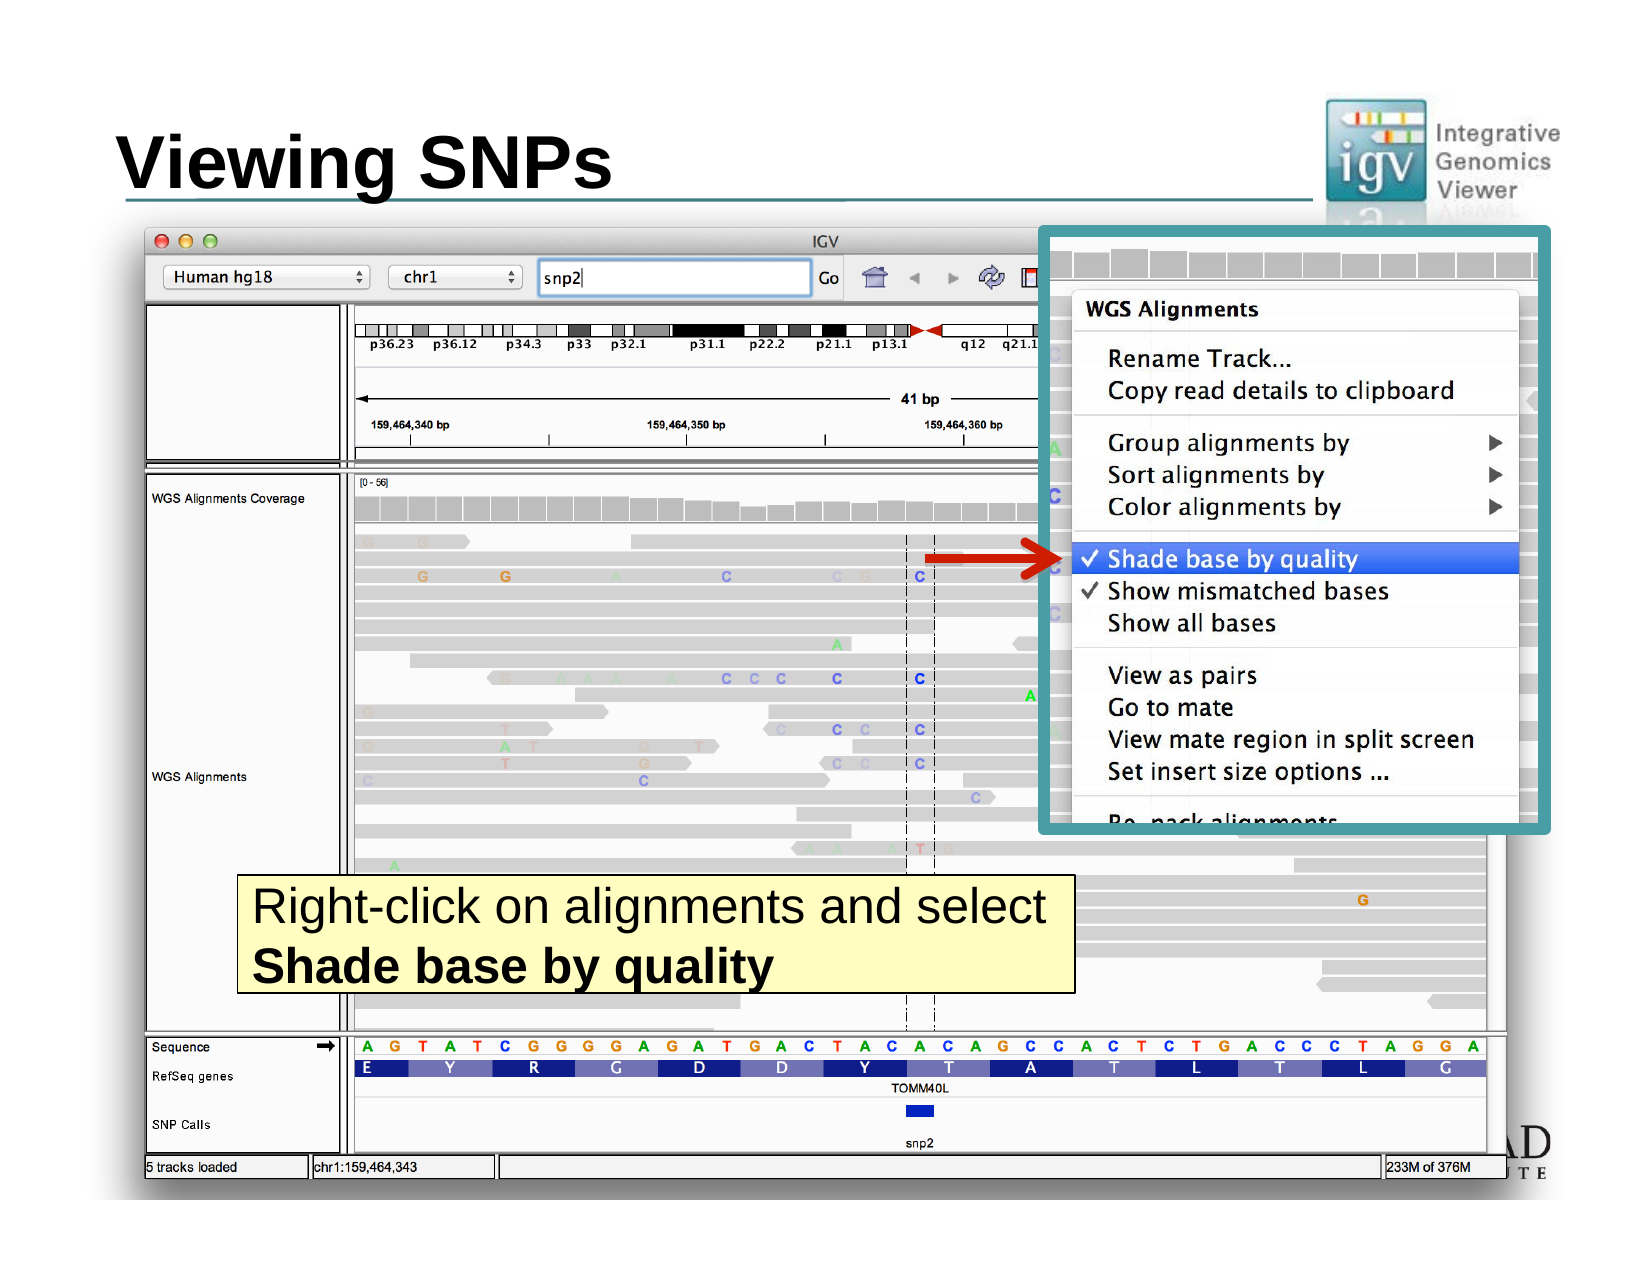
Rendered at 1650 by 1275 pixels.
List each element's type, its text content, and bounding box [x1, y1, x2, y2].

picture [1325, 92, 1560, 185]
text_box [1043, 231, 1545, 829]
text_box Right-click on alignments and select Shade base by quality [237, 874, 1076, 994]
title Viewing SNPs [113, 113, 1537, 327]
text_box [1020, 537, 1063, 580]
text_box [75, 185, 1576, 1200]
text_box [924, 524, 1101, 600]
